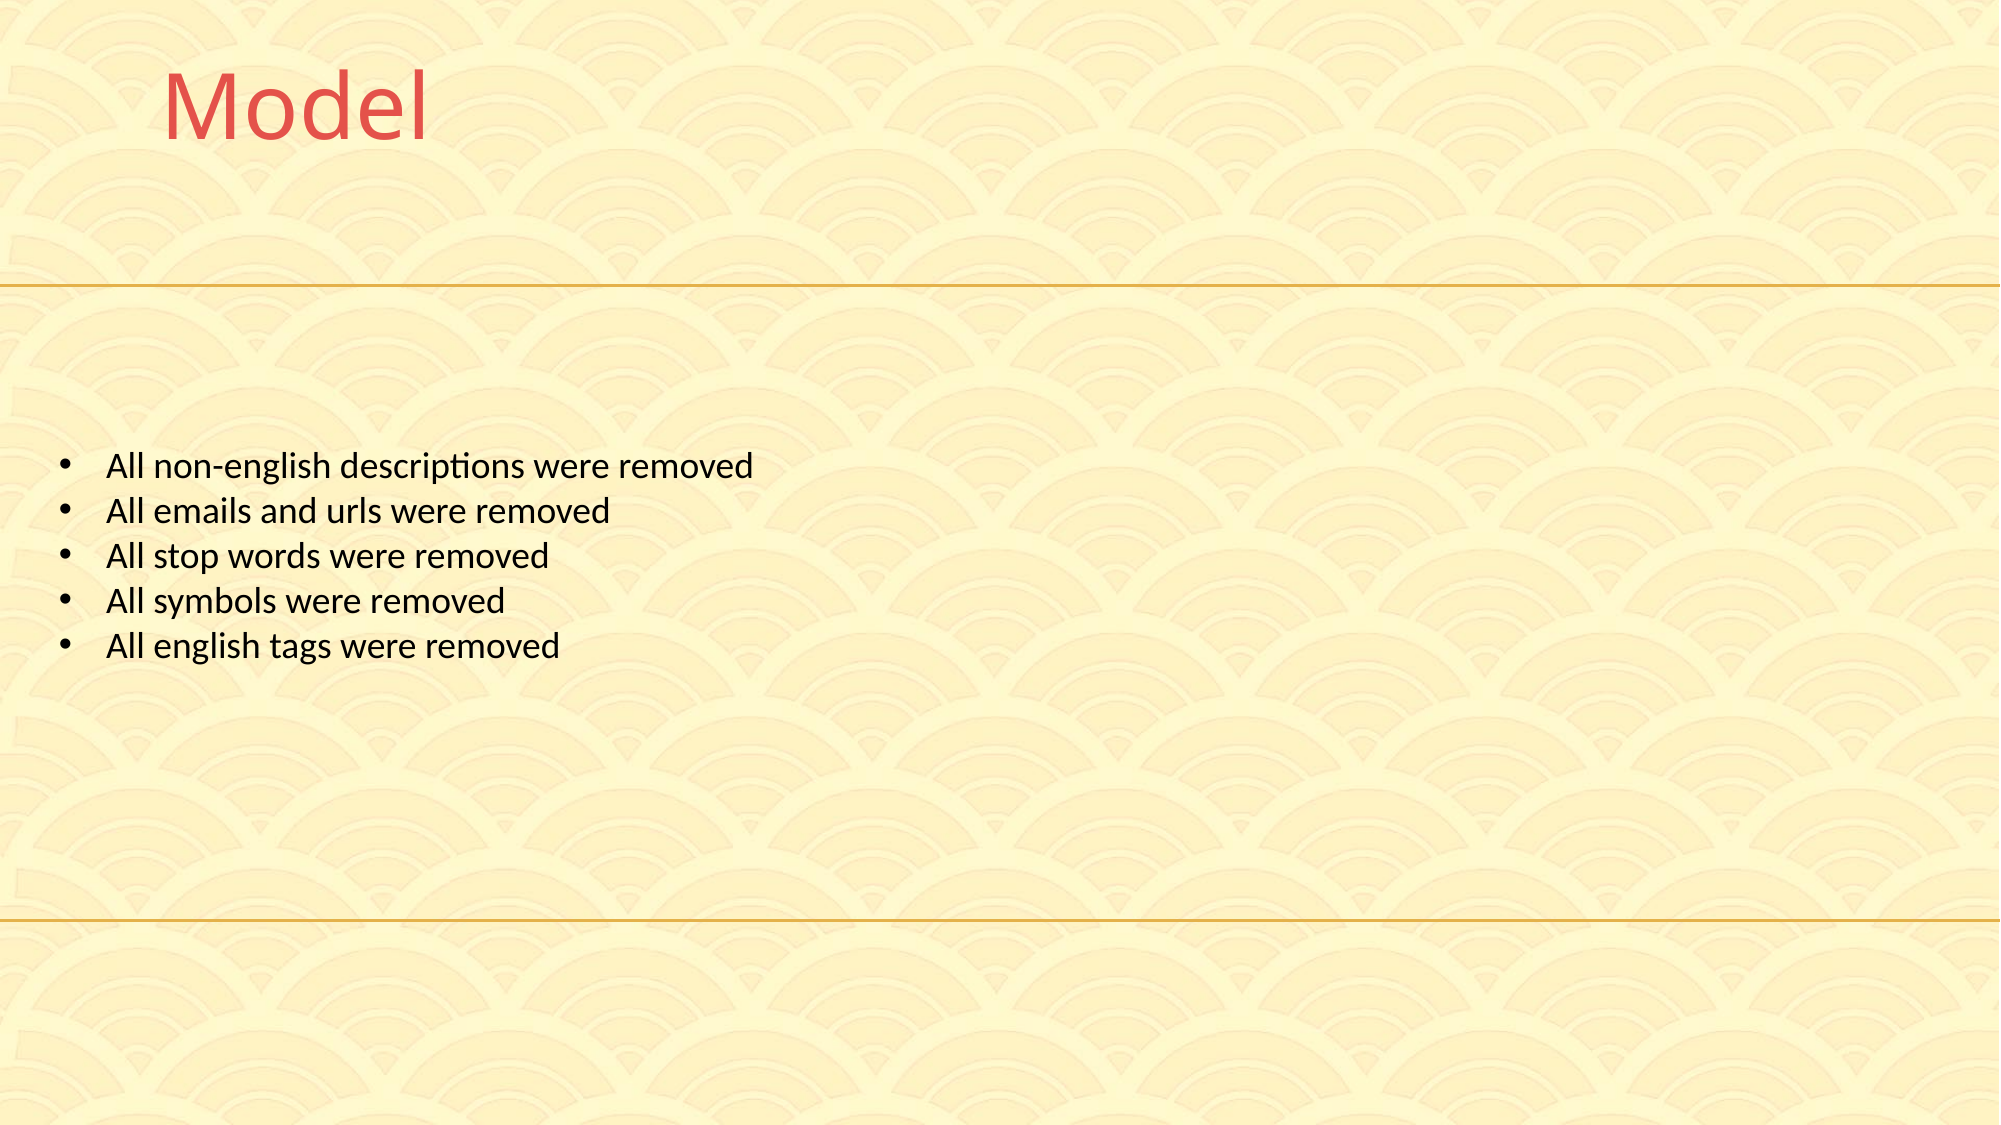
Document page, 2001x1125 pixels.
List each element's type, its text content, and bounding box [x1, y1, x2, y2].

text_box Model [146, 48, 1847, 247]
picture [0, 922, 1999, 1125]
picture [0, 0, 1999, 284]
picture [0, 287, 1999, 919]
text_box All non-english descriptions were removed All emails and urls were removed All stop words were removed All symbols were removed All english tags were removed [44, 433, 1981, 719]
